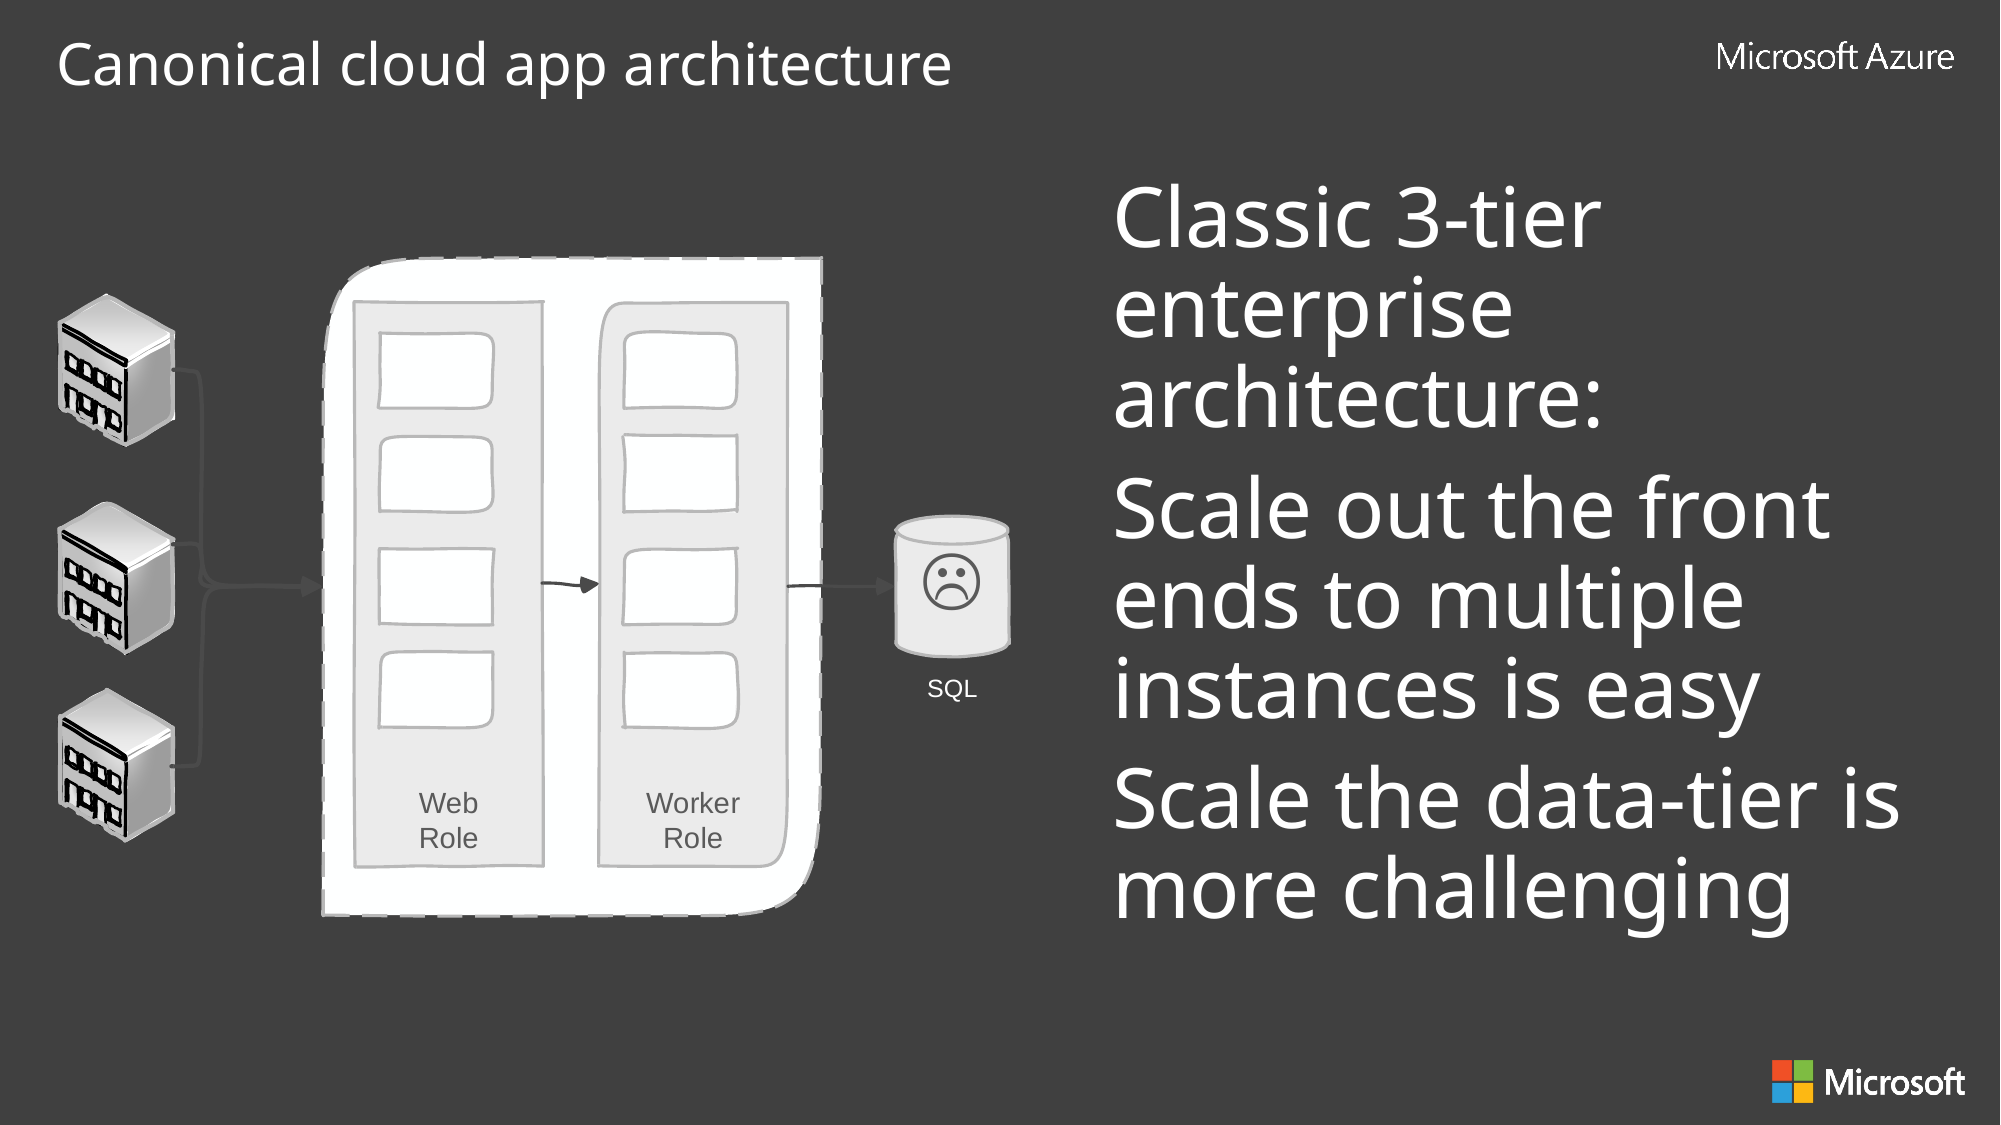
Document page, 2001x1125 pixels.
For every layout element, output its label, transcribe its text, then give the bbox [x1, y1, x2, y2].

text_box Canonical cloud app architecture [0, 0, 2000, 134]
picture [1772, 1060, 1965, 1103]
list Classic 3-tier enterprise architecture: Scale out the front ends to multiple instances is easy Scale the data-tier is more challenging [1097, 134, 1939, 980]
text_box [15, 93, 1047, 1034]
